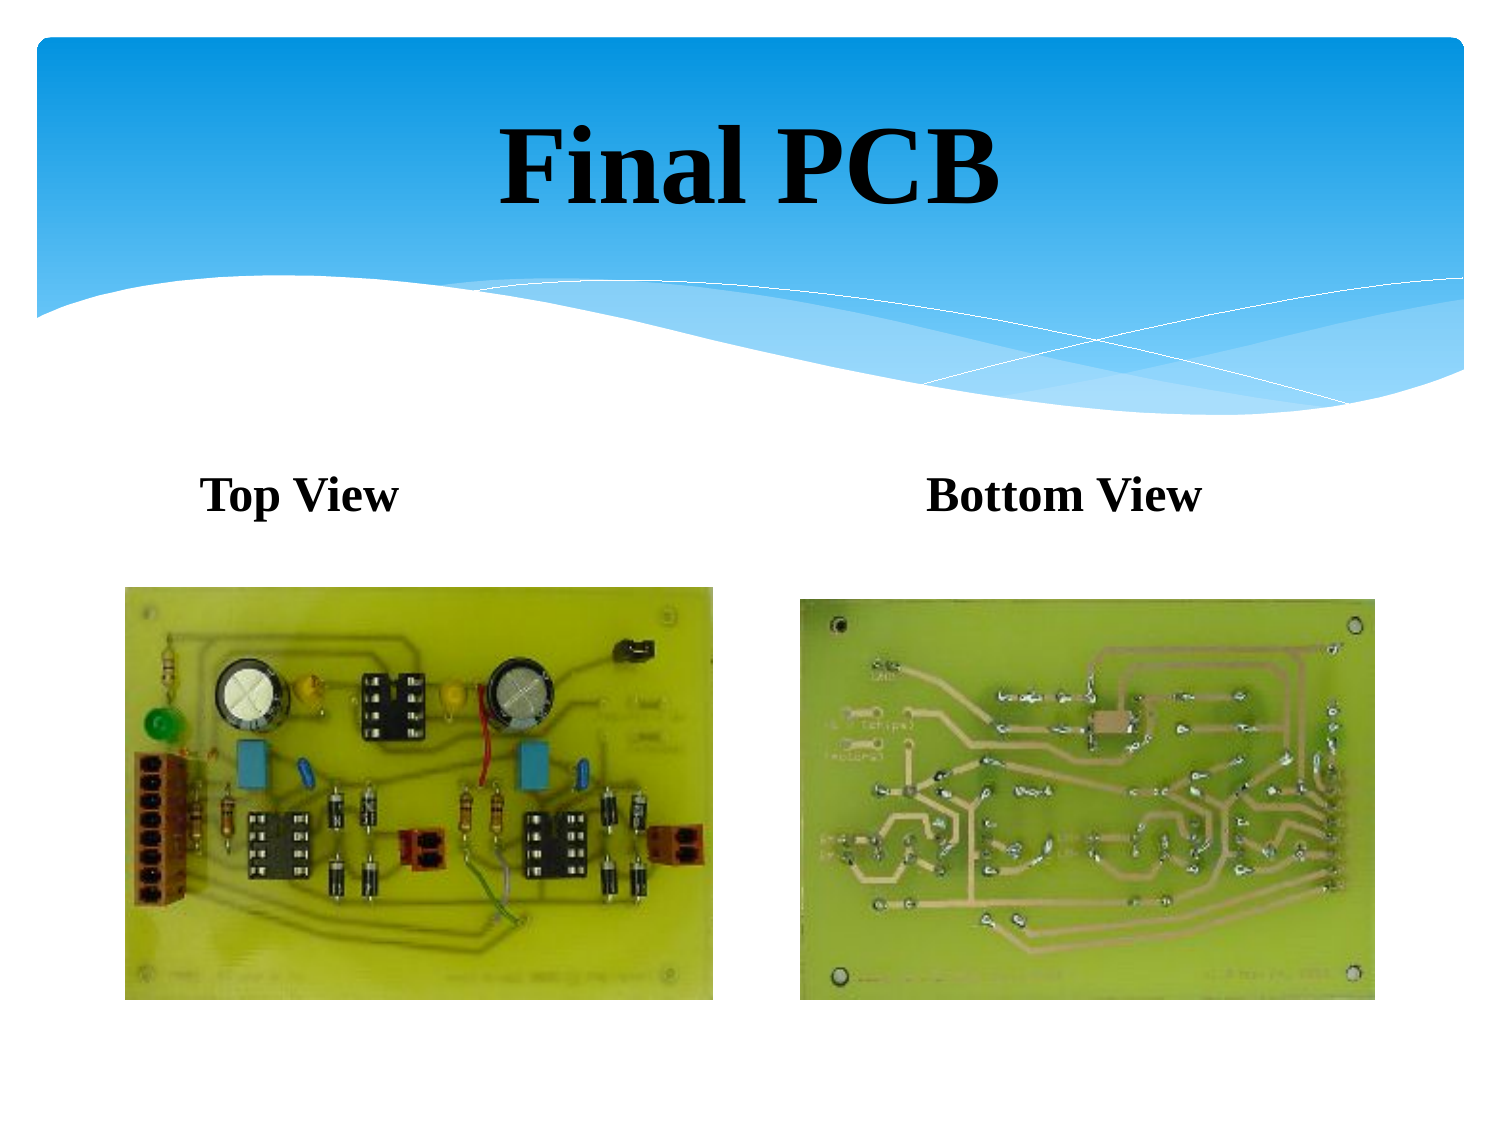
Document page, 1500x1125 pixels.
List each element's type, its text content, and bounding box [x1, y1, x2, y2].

title Final PCB [75, 55, 1425, 261]
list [124, 587, 713, 1001]
list Bottom View [762, 439, 1390, 545]
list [799, 599, 1376, 1001]
list Top View [111, 439, 738, 545]
